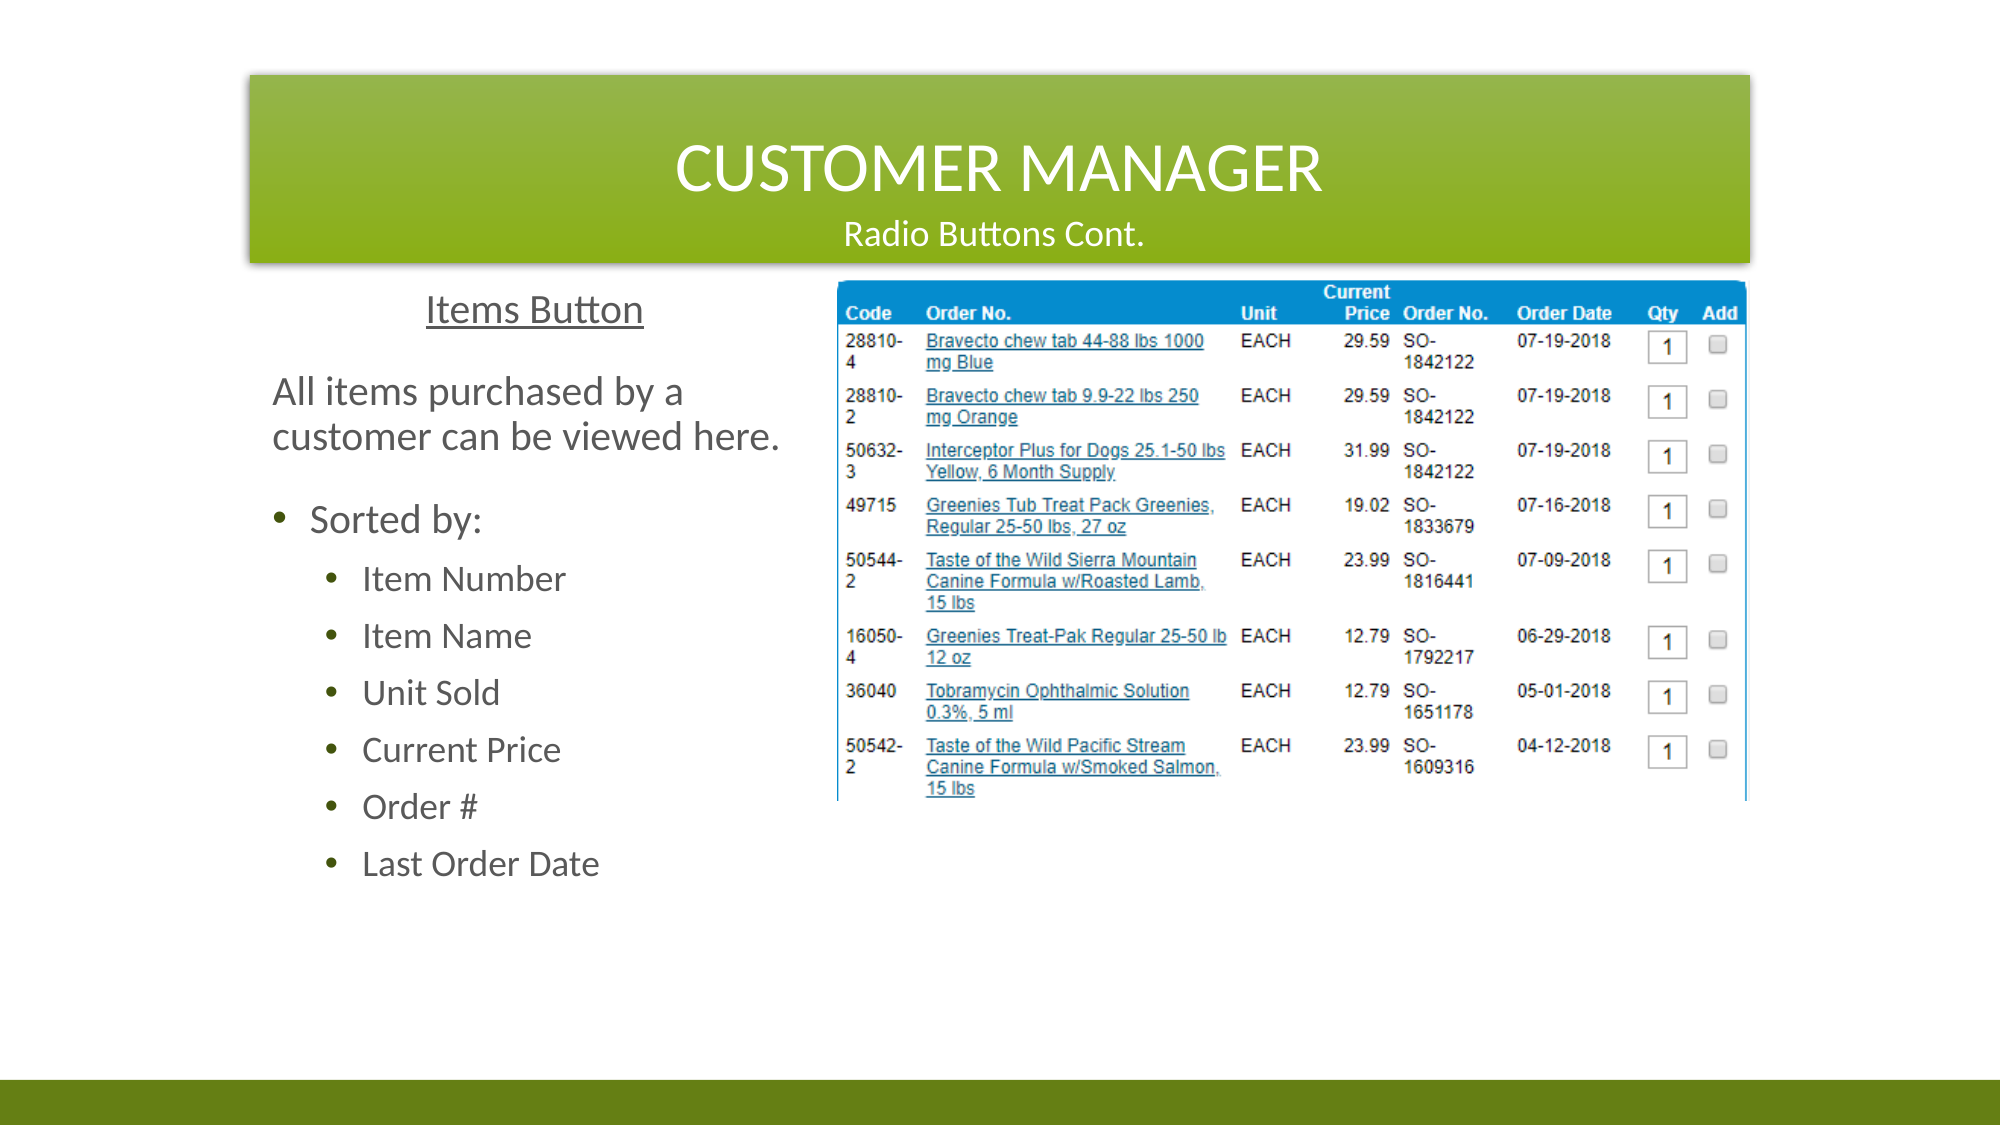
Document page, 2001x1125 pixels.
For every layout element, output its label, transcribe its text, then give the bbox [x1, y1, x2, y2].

text_box Radio Buttons Cont. [828, 201, 1306, 262]
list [837, 279, 1750, 801]
title Customer Manager [249, 75, 1750, 263]
list Items Button All items purchased by a customer can be viewed here. Sorted by: Item Number Item Name Unit Sold Current Price Order # Last Order Date [249, 279, 813, 1012]
